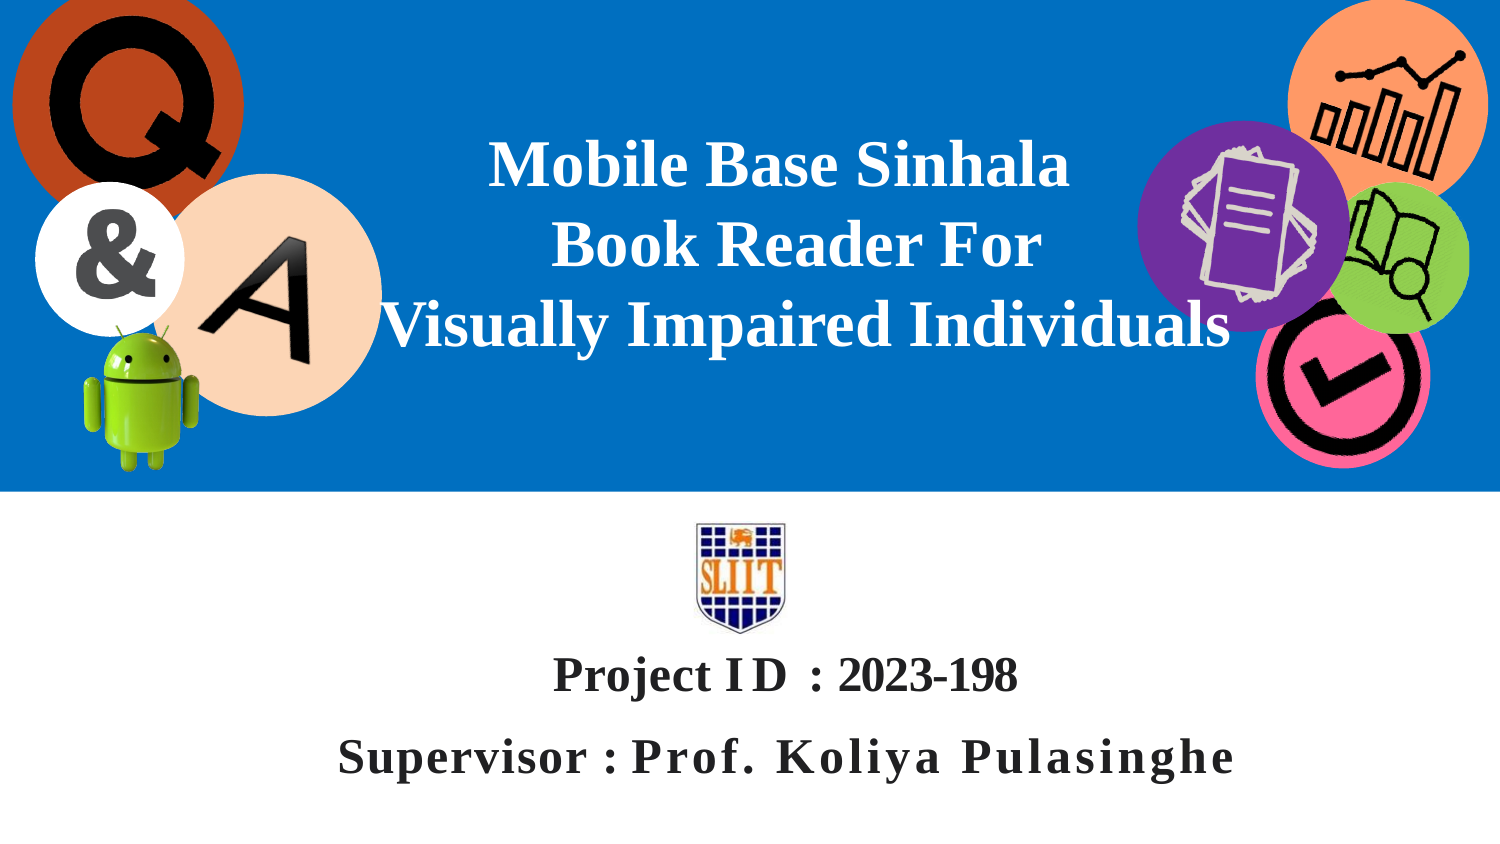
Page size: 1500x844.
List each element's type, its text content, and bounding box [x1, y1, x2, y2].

text_box [693, 521, 788, 636]
table_header Project ID : 2023-198 [304, 644, 1267, 716]
table_cell Supervisor : Prof. Koliya Pulasinghe [304, 716, 1267, 787]
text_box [0, 0, 1500, 514]
